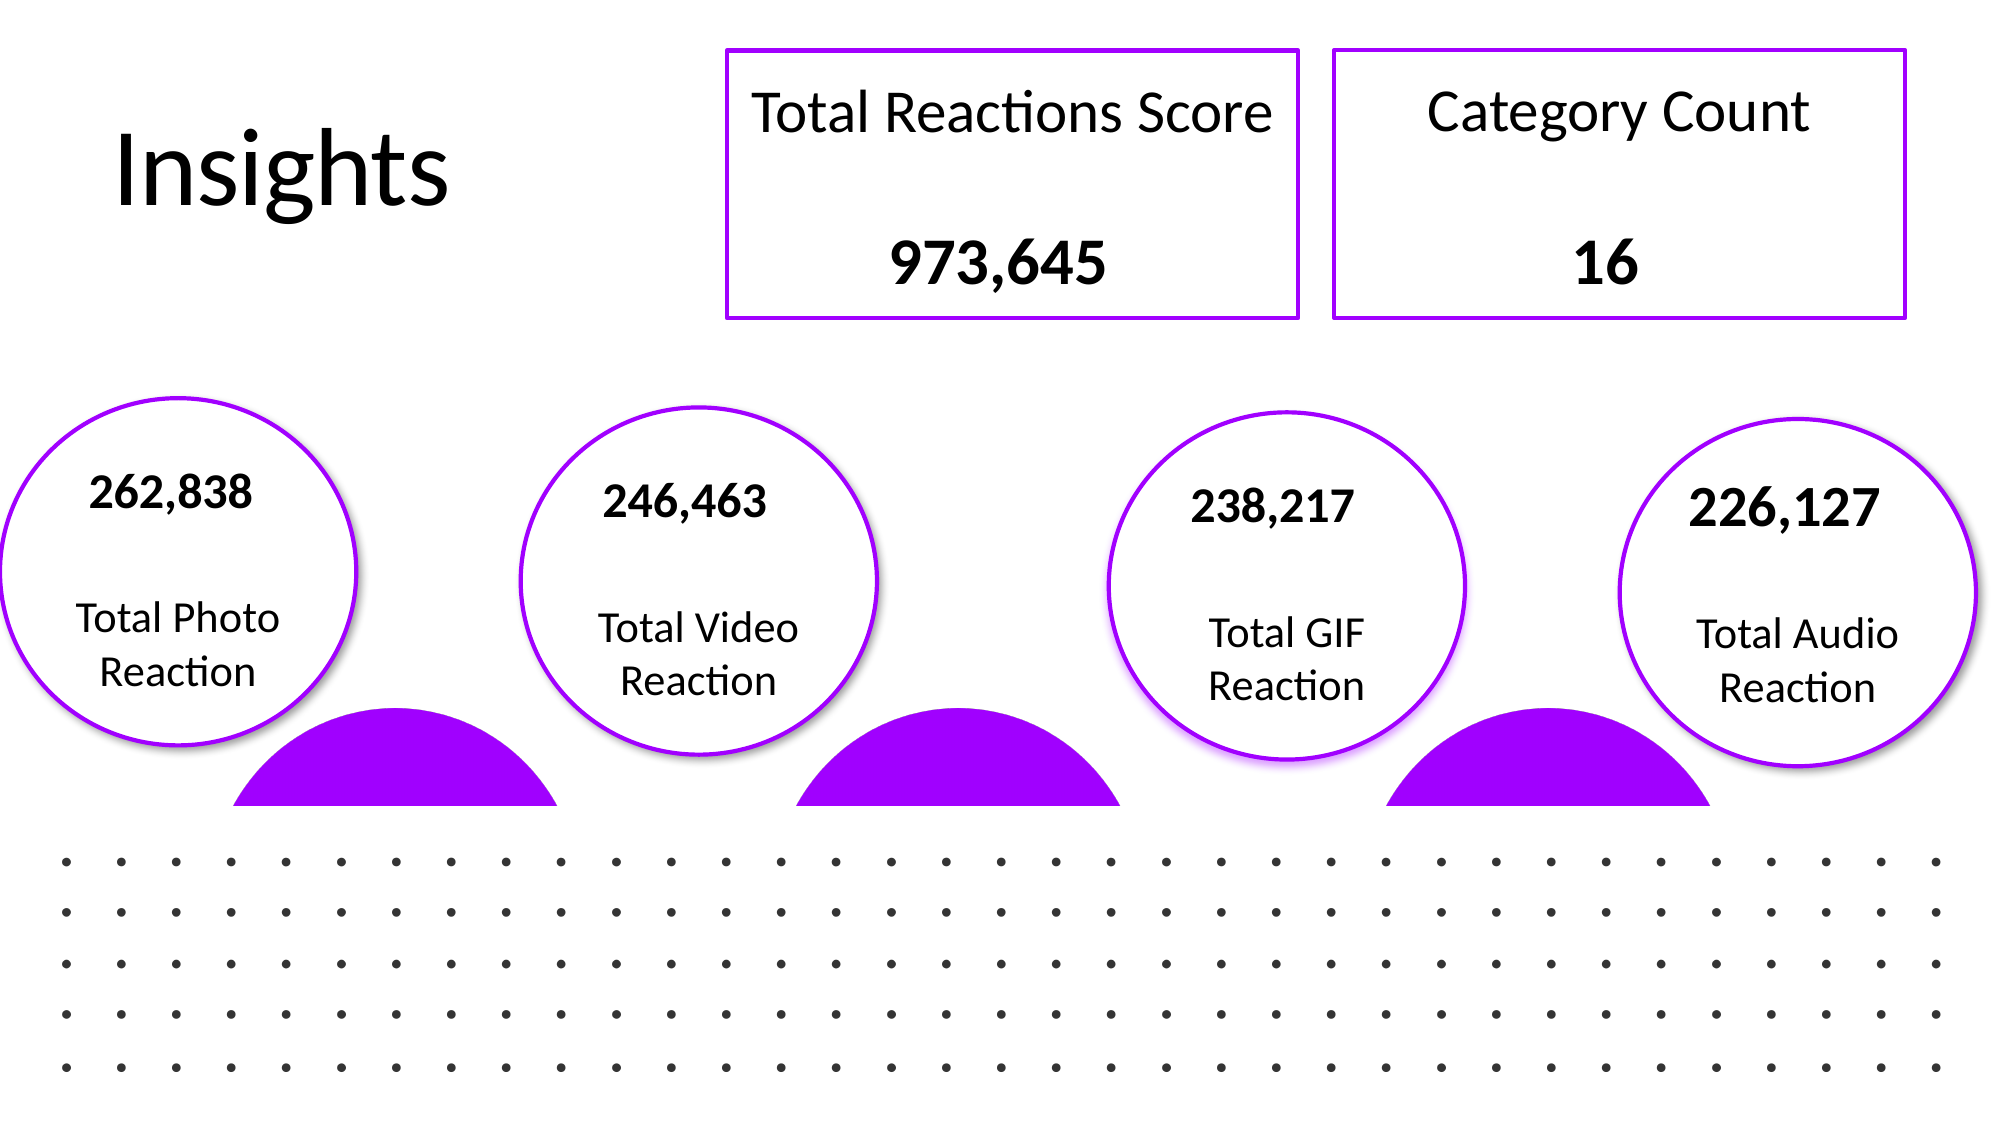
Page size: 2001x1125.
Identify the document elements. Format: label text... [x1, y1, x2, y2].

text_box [56, 853, 1944, 1075]
text_box 262,838 Total Photo Reaction [0, 396, 359, 748]
picture [794, 708, 1121, 806]
text_box 238,217 Total GIF Reaction [1106, 410, 1468, 762]
text_box 246,463 Total Video Reaction [518, 405, 880, 757]
text_box Total Reactions Score 973,645 [725, 48, 1300, 320]
text_box Insights [112, 94, 620, 228]
text_box Category Count 16 [1332, 48, 1907, 320]
picture [1385, 708, 1711, 806]
picture [232, 708, 558, 806]
text_box 226,127 Total Audio Reaction [1617, 416, 1979, 769]
